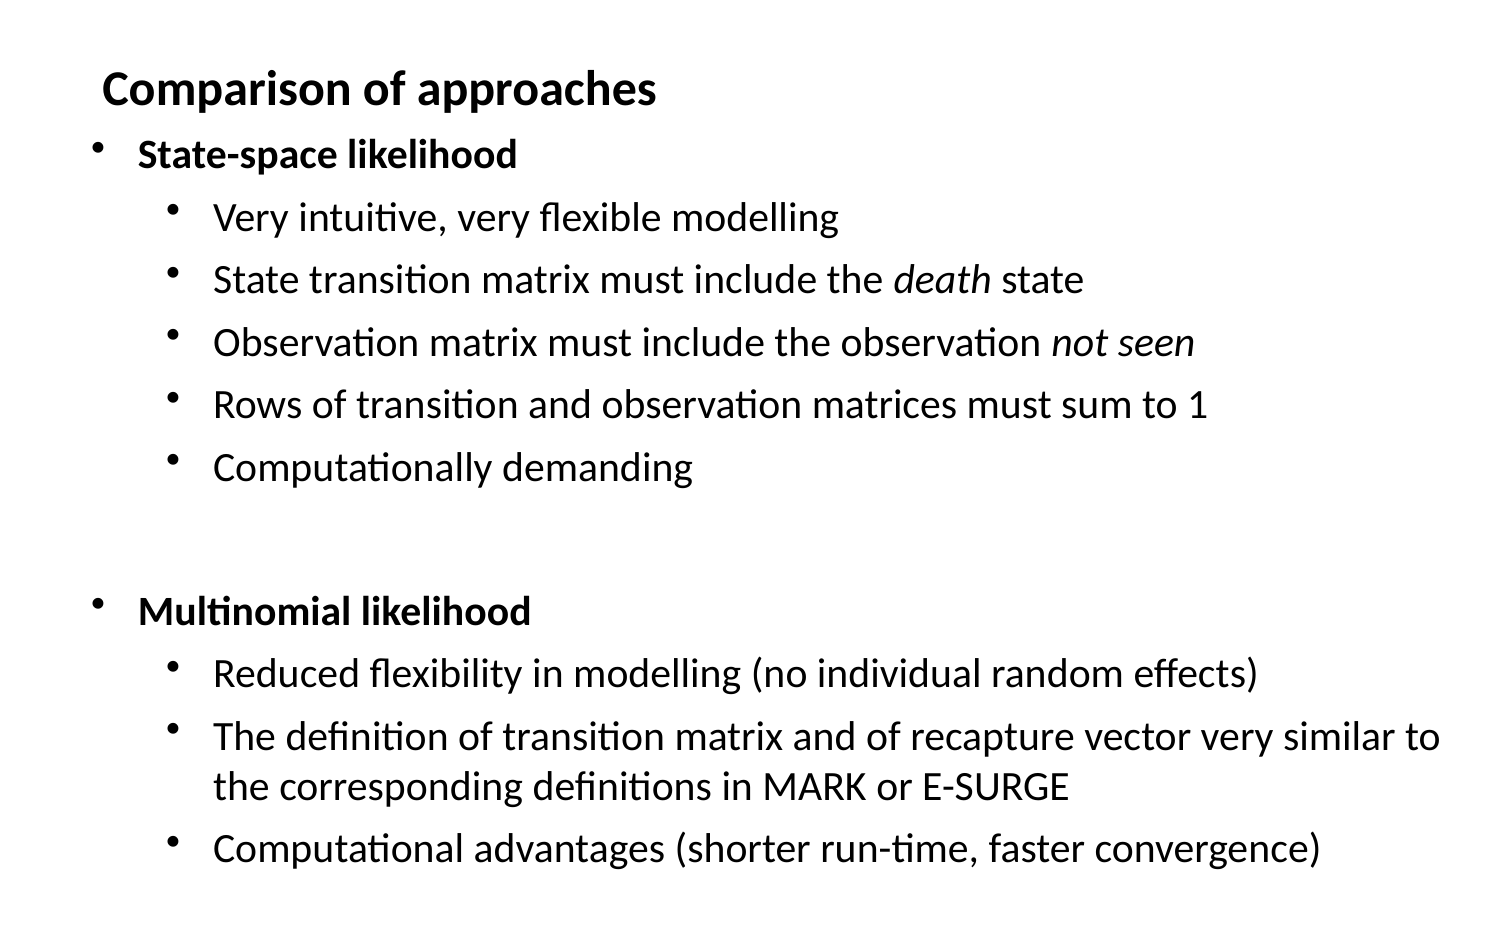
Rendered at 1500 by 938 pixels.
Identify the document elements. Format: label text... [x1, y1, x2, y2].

text_box State-space likelihood Very intuitive, very flexible modelling State transition matrix must include the death state Observation matrix must include the observation not seen Rows of transition and observation matrices must sum to 1 Computationally demanding Multinomial likelihood Reduced flexibility in modelling (no individual random effects) The definition of transition matrix and of recapture vector very similar to the corresponding definitions in MARK or E-SURGE Computational advantages (shorter run-time, faster convergence) [76, 119, 1483, 879]
text_box Comparison of approaches [87, 47, 673, 119]
